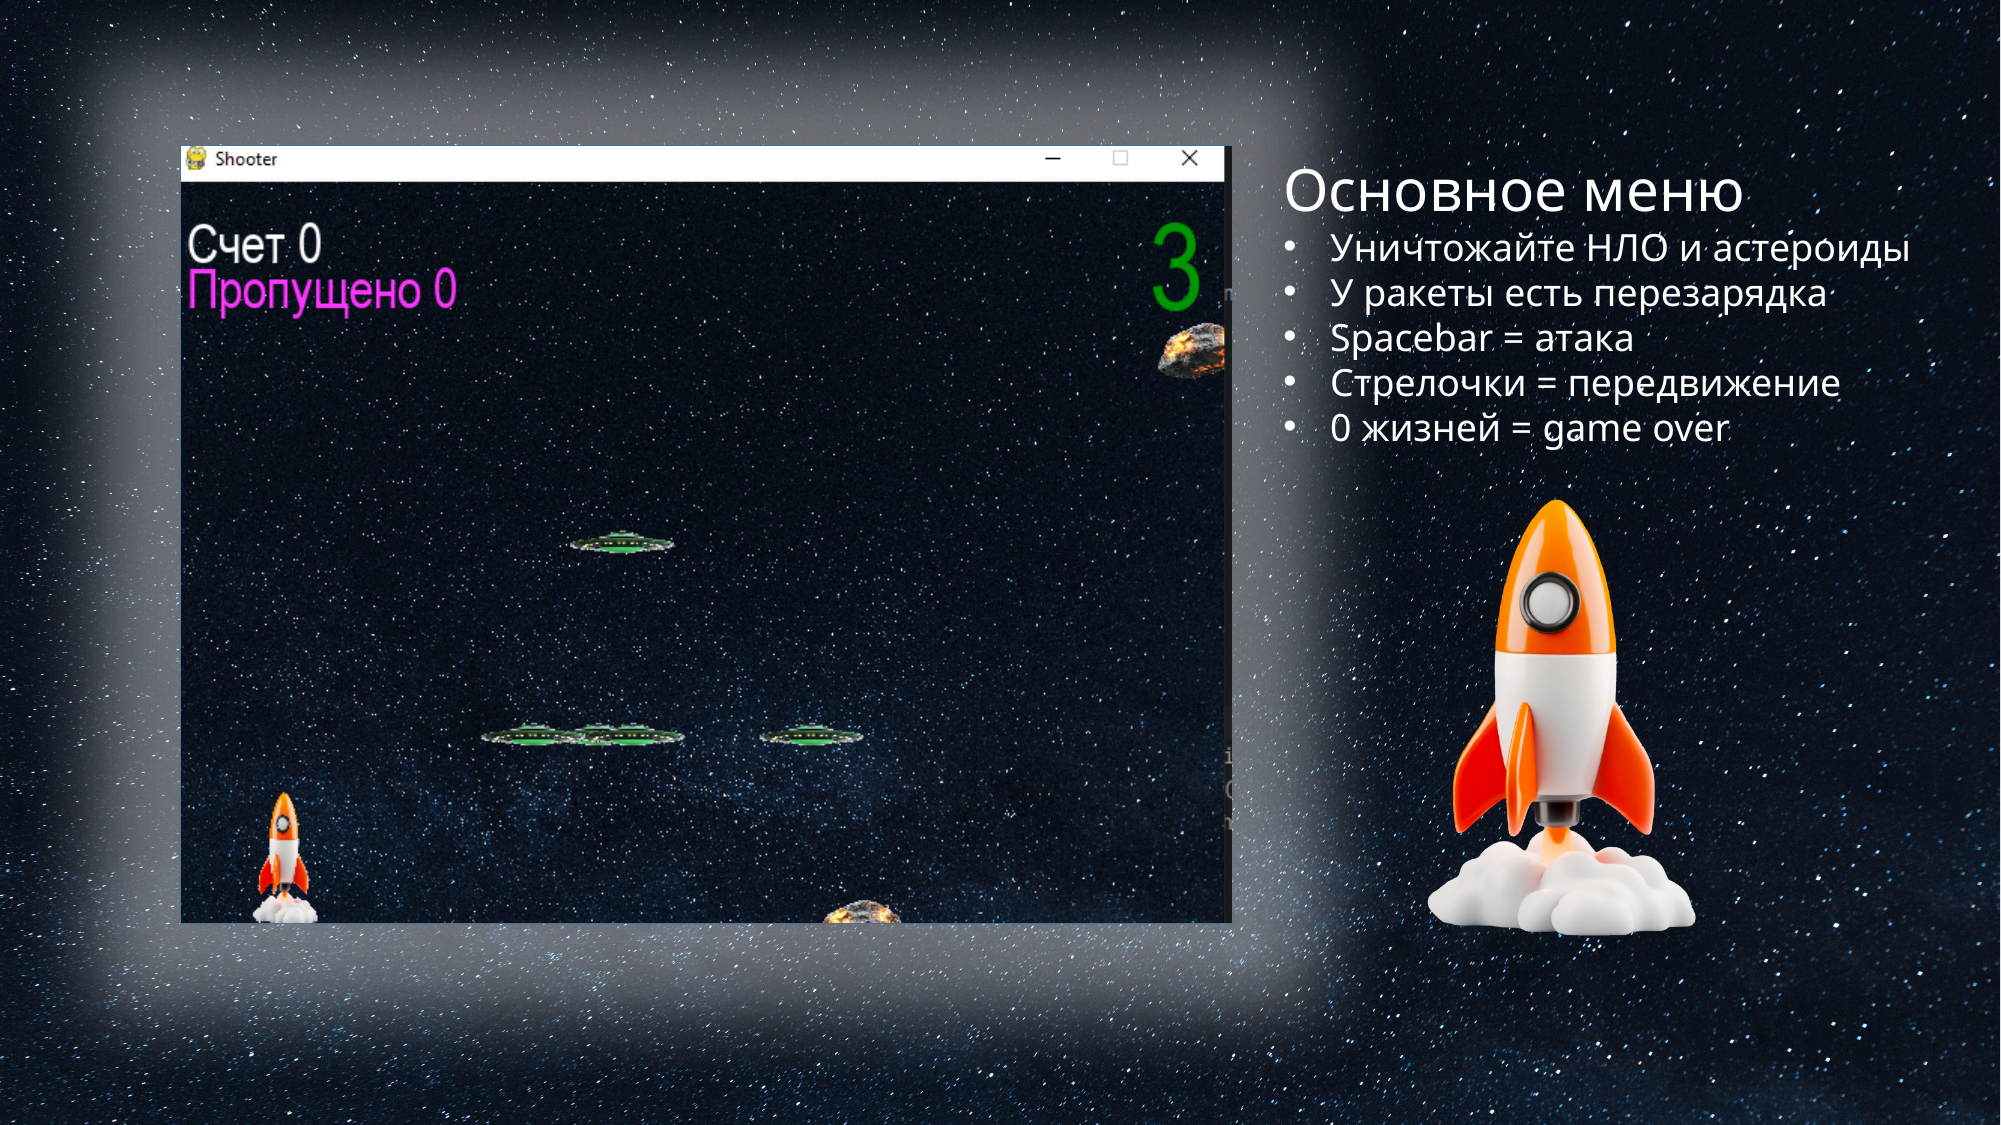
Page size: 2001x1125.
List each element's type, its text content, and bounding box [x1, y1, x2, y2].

picture [0, 0, 2001, 1125]
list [181, 146, 1232, 923]
text_box Основное меню Уничтожайте НЛО и астероиды У ракеты есть перезарядка Spacebar = атака Стрелочки = передвижение 0 жизней = game over [1268, 146, 1961, 456]
